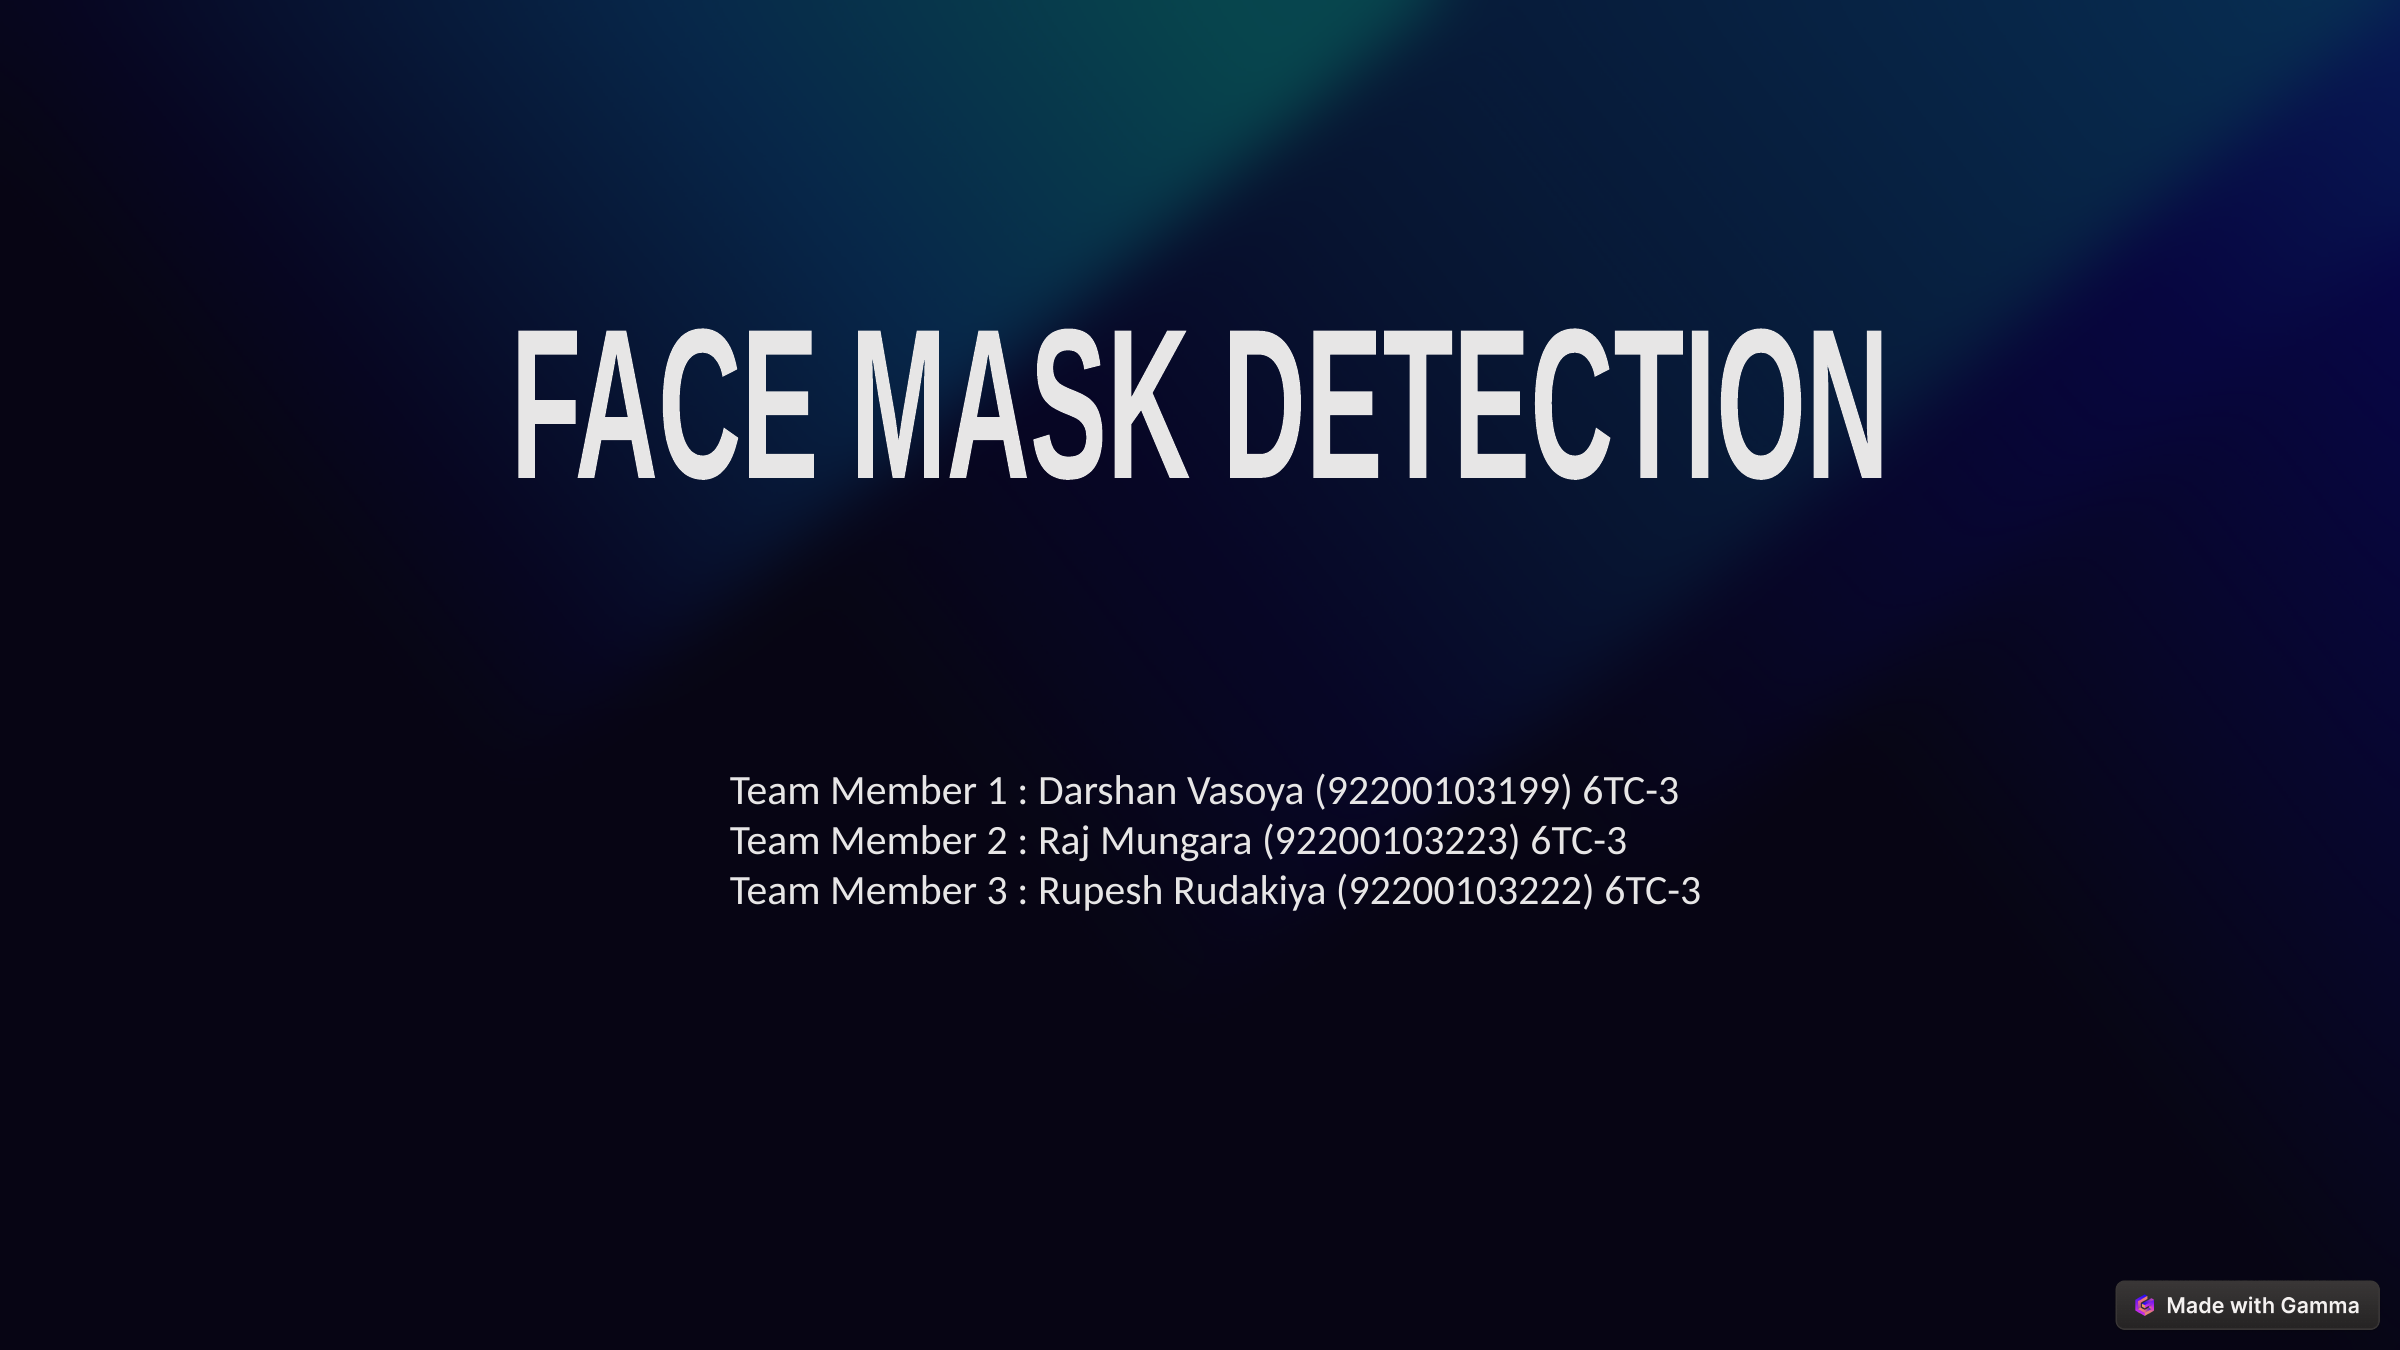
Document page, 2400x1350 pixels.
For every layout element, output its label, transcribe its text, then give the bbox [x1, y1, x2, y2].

text_box Team Member 1 : Darshan Vasoya (92200103199) 6TC-3 Team Member 2 : Raj Mungara (92200103223) 6TC-3 Team Member 3 : Rupesh Rudakiya (92200103222) 6TC-3 [715, 755, 1718, 920]
picture [2106, 1271, 2389, 1339]
